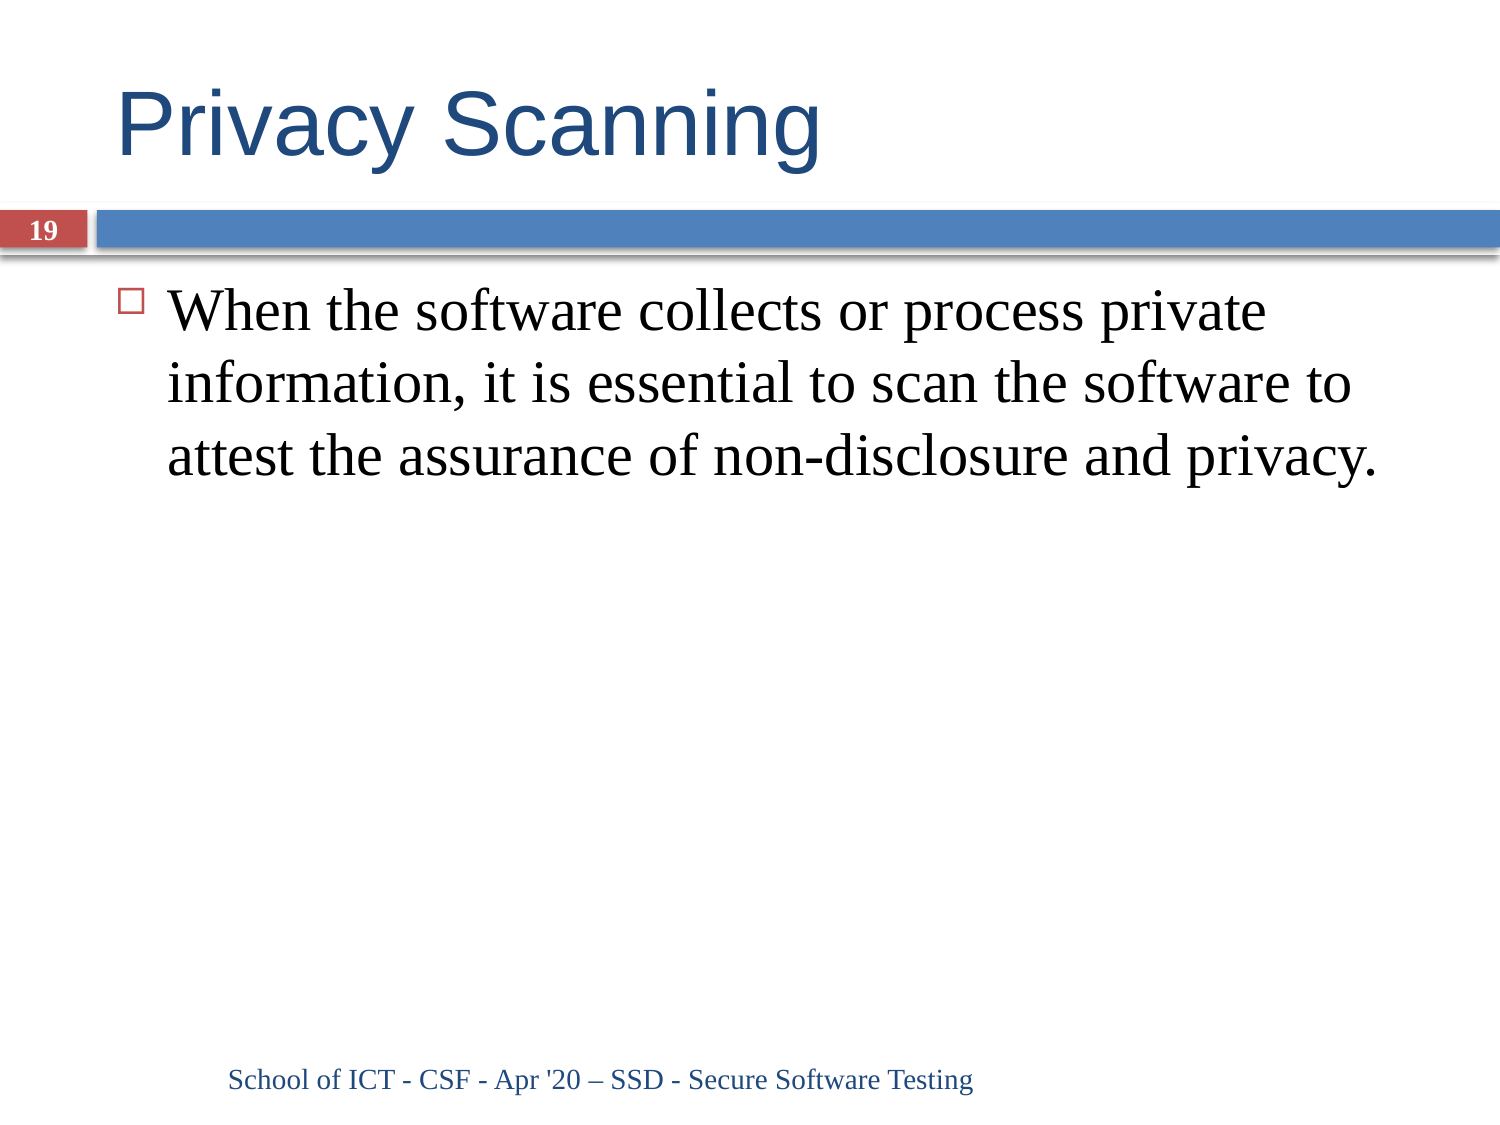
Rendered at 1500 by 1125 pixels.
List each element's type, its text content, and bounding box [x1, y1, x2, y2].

footer School of ICT - CSF - Apr '20 – SSD - Secure Software Testing [99, 1048, 990, 1108]
slide_number 19 [0, 208, 88, 249]
title Privacy Scanning [100, 37, 1438, 200]
list When the software collects or process private information, it is essential to scan the software to attest the assurance of non-disclosure and privacy. [100, 262, 1438, 1000]
